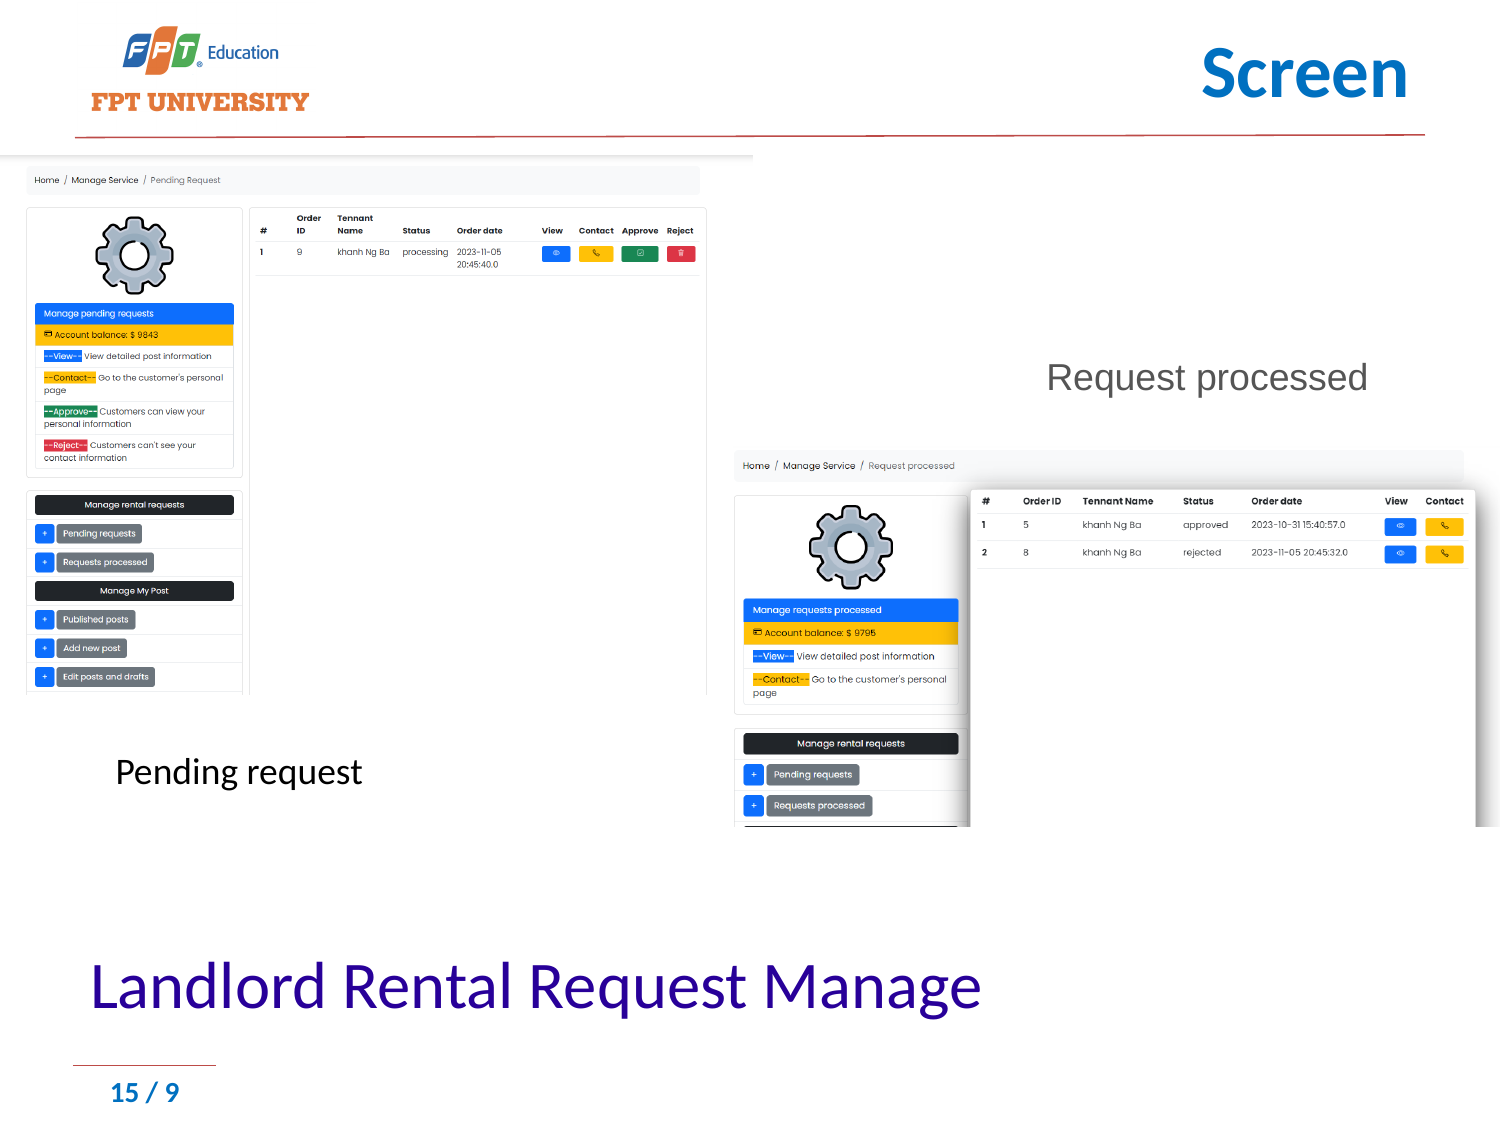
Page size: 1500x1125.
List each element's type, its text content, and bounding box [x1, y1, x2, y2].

title Screen [315, 0, 1425, 135]
list Landlord Rental Request Manage [75, 934, 1425, 1047]
picture [0, 153, 1500, 827]
text_box Pending request [100, 731, 545, 807]
picture [77, 2, 315, 133]
text_box Request processed [993, 331, 1425, 413]
